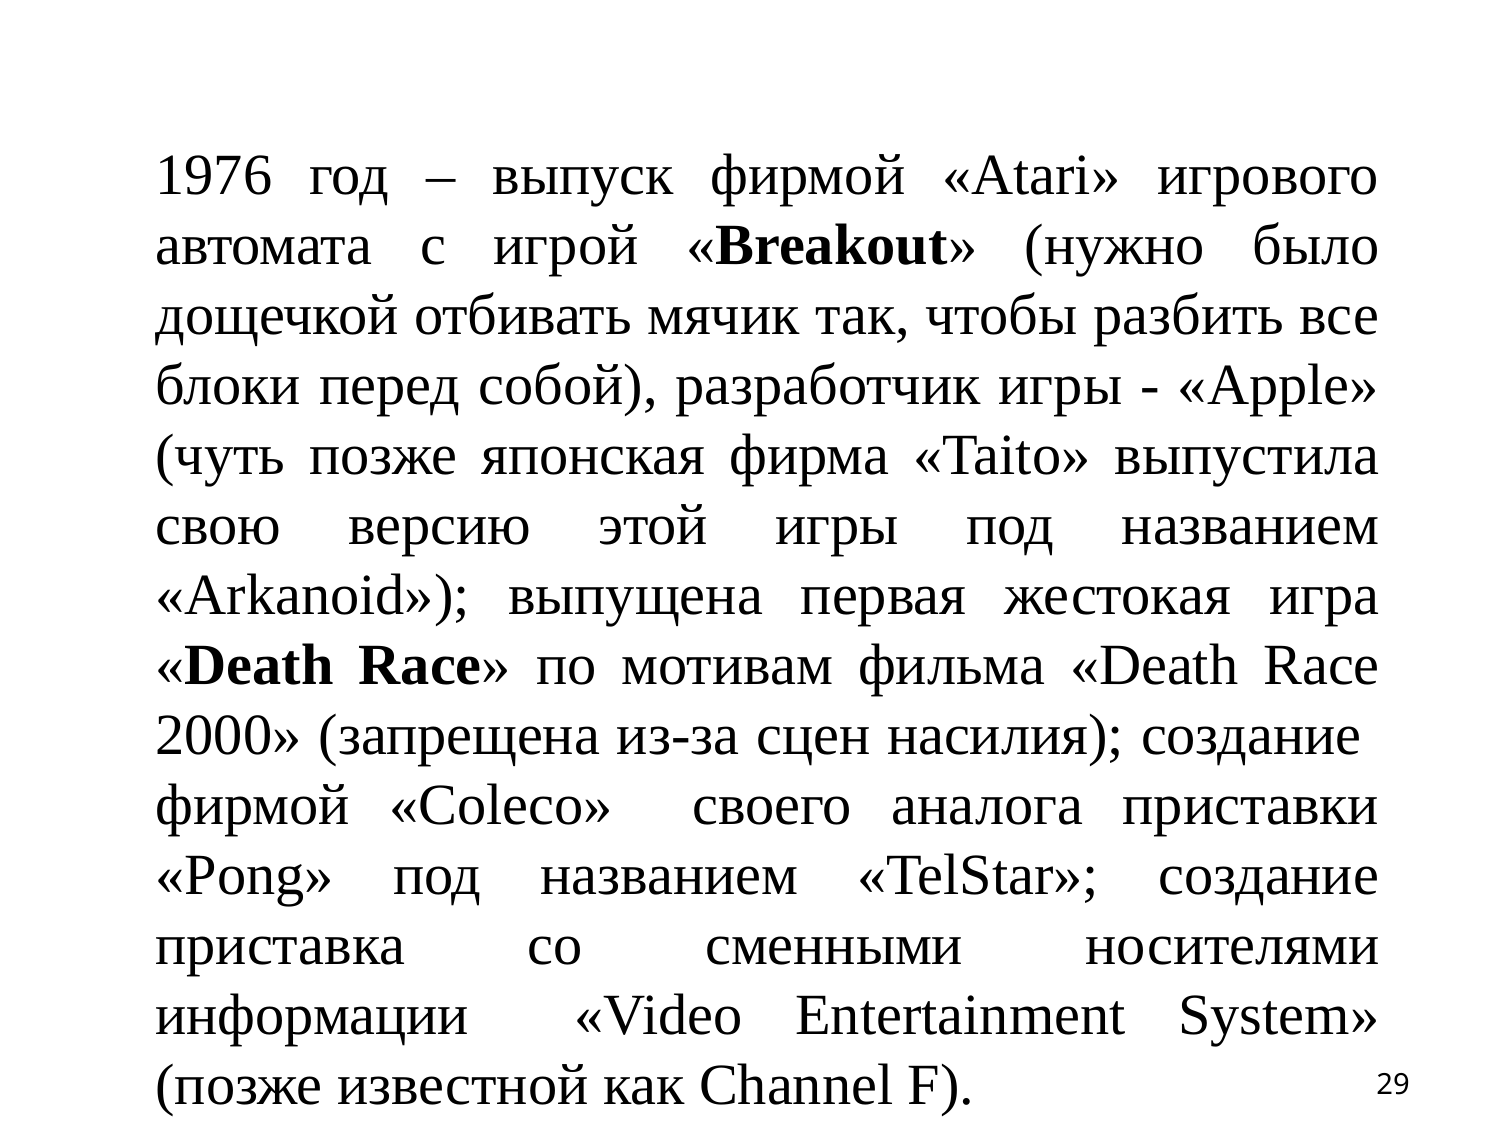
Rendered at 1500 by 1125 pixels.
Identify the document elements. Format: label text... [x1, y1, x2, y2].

text_box 1976 год – выпуск фирмой «Atari» игрового автомата с игрой «Breakout» (нужно было дощечкой отбивать мячик так, чтобы разбить все блоки перед собой), разработчик игры - «Apple» (чуть позже японская фирма «Taito» выпустила свою версию этой игры под названием «Arkanoid»); выпущена первая жестокая игра «Death Race» по мотивам фильма «Death Race 2000» (запрещена из-за сцен насилия); создание фирмой «Coleco» своего аналога приставки «Pong» под названием «TelStar»; создание приставка со сменными носителями информации «Video Entertainment System» (позже известной как Channel F). [140, 128, 1395, 1124]
slide_number 29 [1395, 1037, 1425, 1113]
